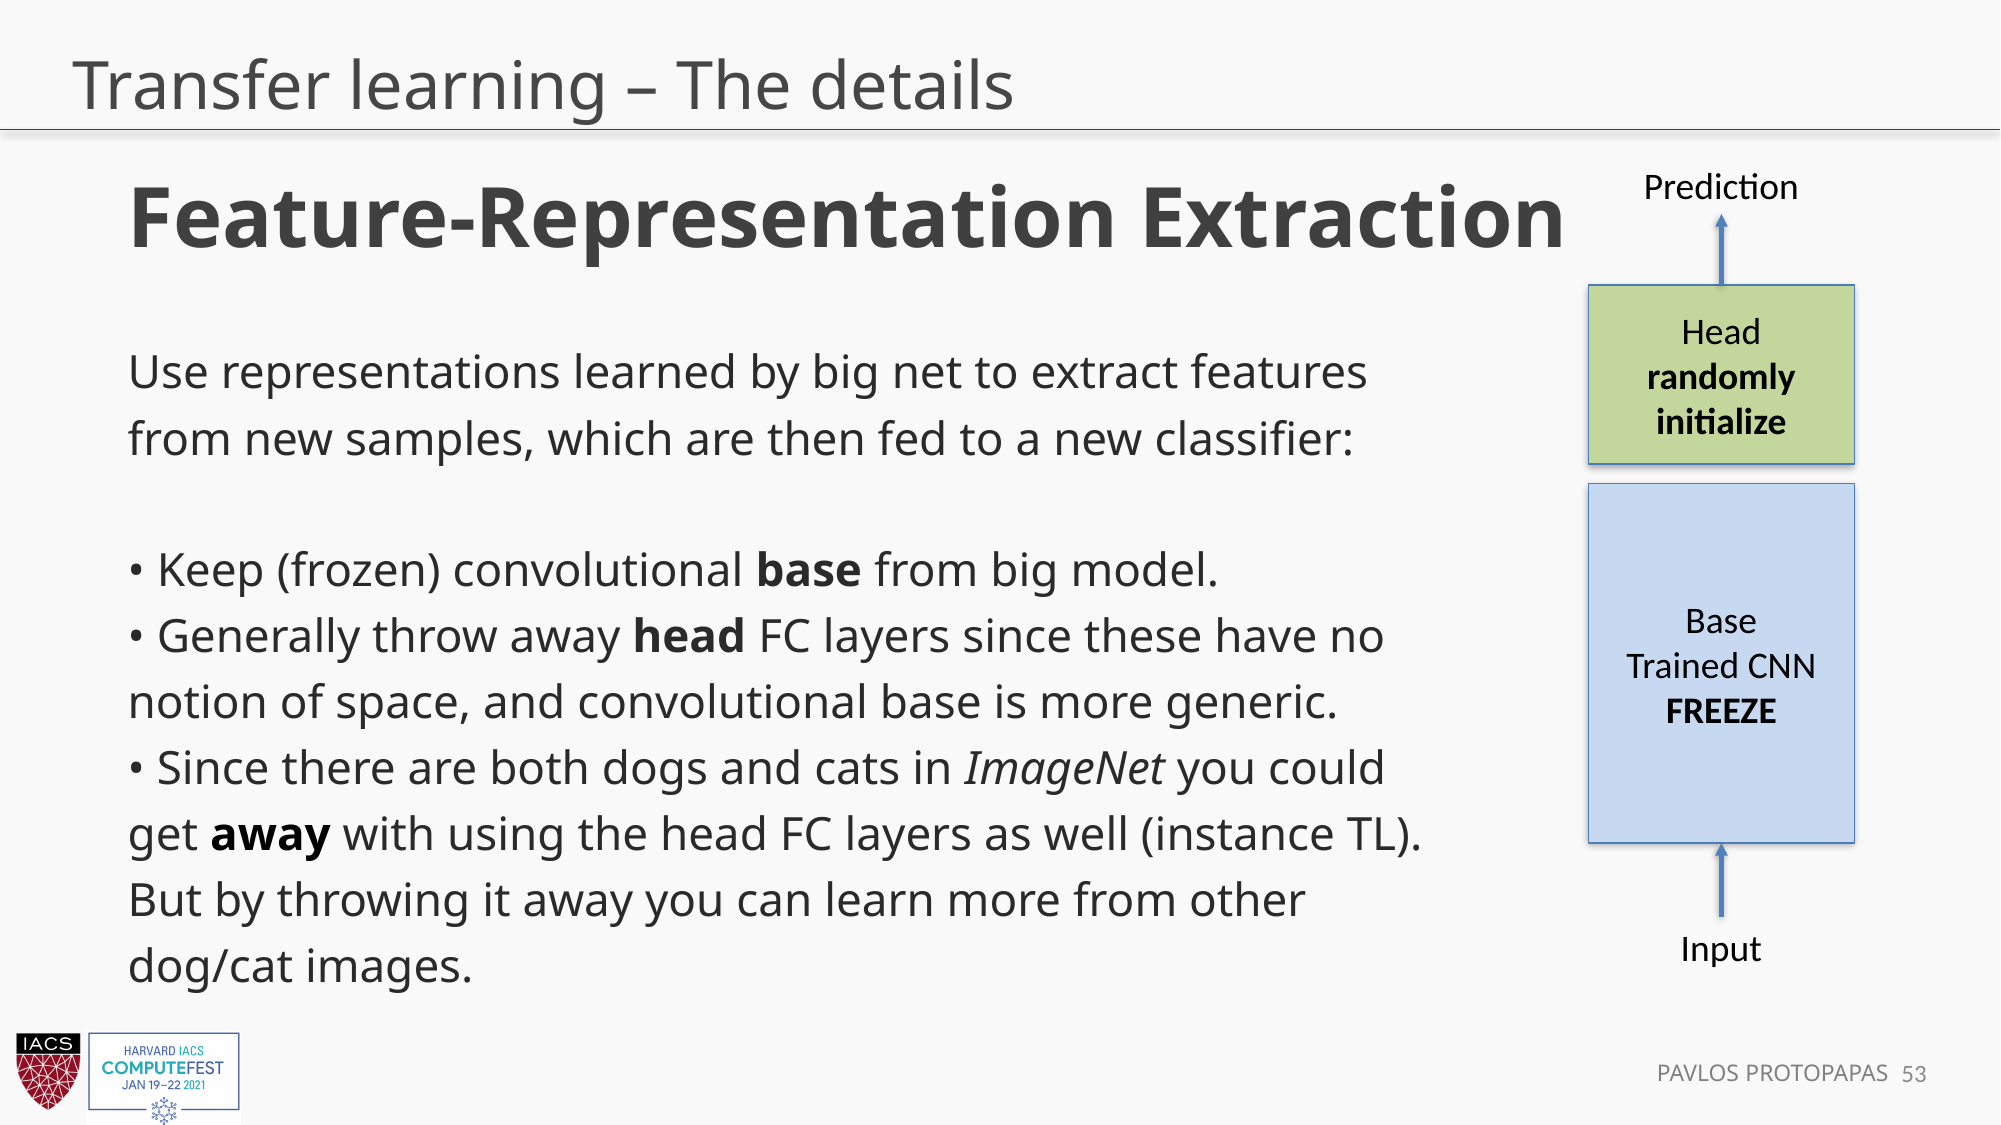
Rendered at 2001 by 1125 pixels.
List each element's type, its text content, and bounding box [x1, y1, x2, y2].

title Transfer learning – The details [57, 35, 1943, 162]
slide_number 53 [1475, 1042, 1942, 1103]
text_box Input [1665, 916, 1777, 977]
text_box Base Trained CNN FREEZE [1588, 483, 1855, 844]
text_box Prediction [1629, 154, 1814, 215]
picture [86, 1030, 241, 1125]
text_box Head randomly initialize [1588, 284, 1855, 465]
list Feature-Representation Extraction [112, 156, 1807, 504]
picture [14, 1033, 82, 1110]
text_box Use representations learned by big net to extract features from new samples, which are then fed to a new classifier: • Keep (frozen) convolutional base from big model. • Generally throw away head FC layers since these have no notion of space, and convolutional base is more generic. • Since there are both dogs and cats in ImageNet you could get away with using the head FC layers as well (instance TL). But by throwing it away you can learn more from other dog/cat images. [112, 324, 1454, 1000]
